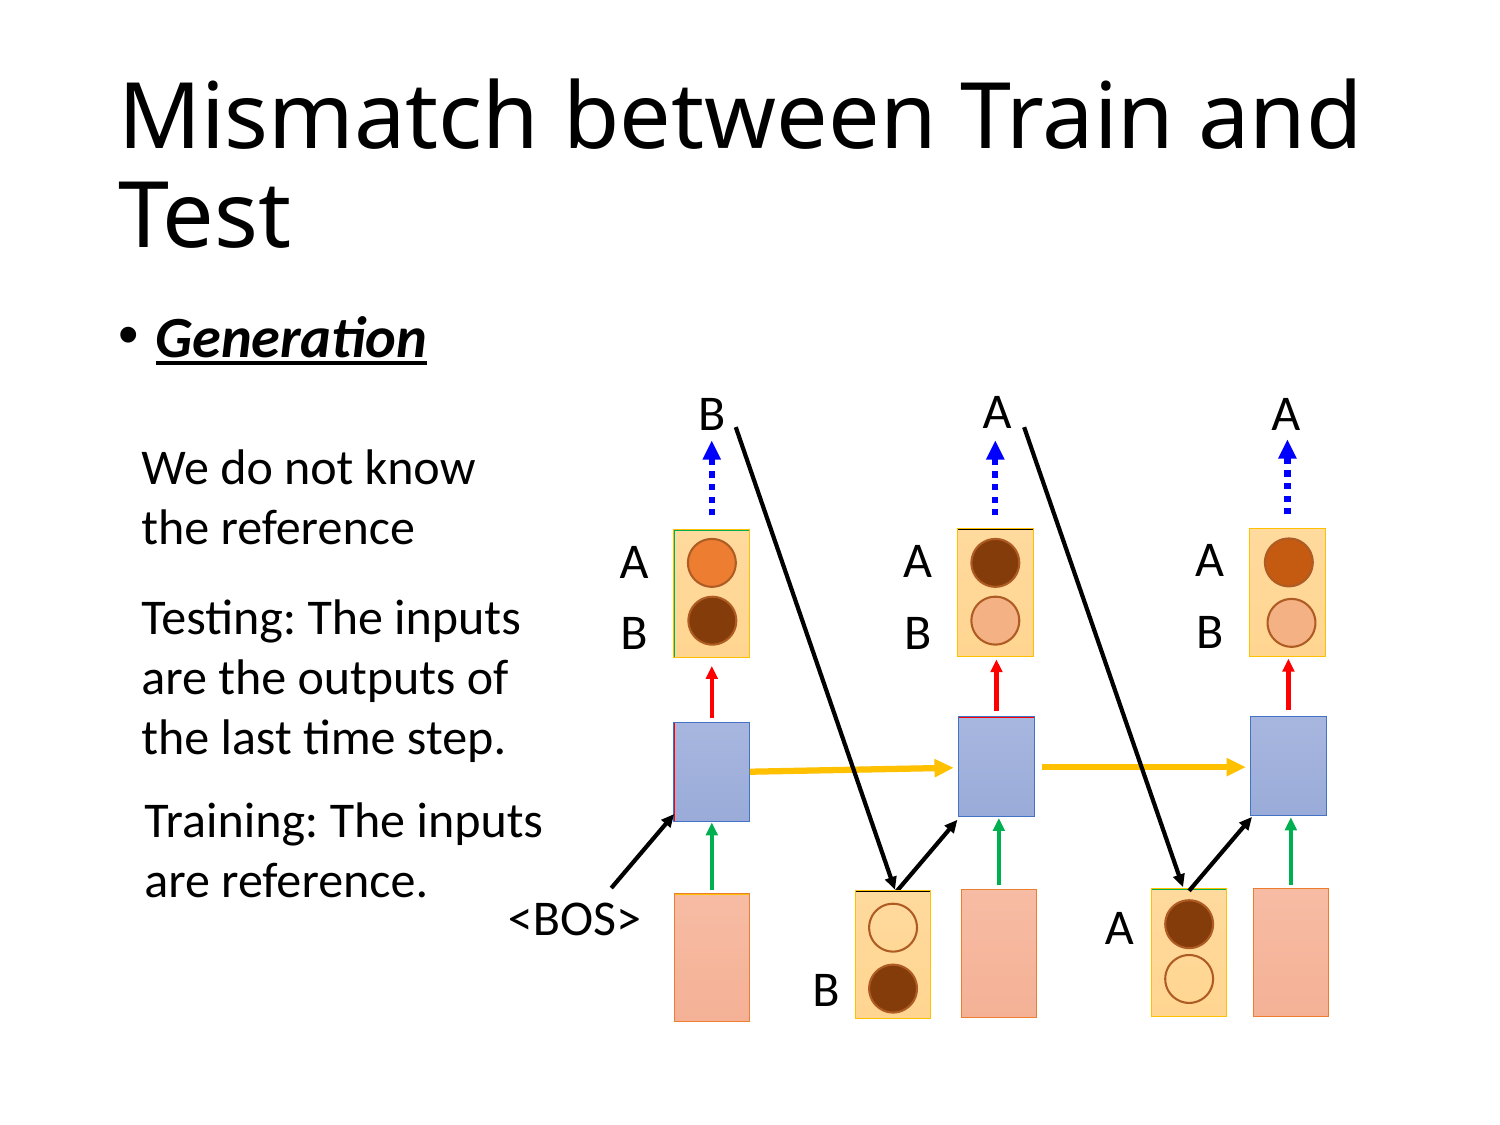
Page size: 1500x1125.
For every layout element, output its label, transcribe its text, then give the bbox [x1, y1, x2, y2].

text_box <BOS> [484, 878, 666, 953]
text_box B [895, 591, 958, 667]
text_box B [1183, 591, 1250, 666]
text_box A [1086, 887, 1153, 963]
text_box Training: The inputs are reference. [129, 779, 612, 915]
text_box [1024, 427, 1183, 887]
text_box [1189, 817, 1252, 891]
text_box [1250, 716, 1327, 816]
text_box [1164, 954, 1215, 1004]
text_box [687, 595, 735, 646]
text_box A [933, 370, 1061, 446]
text_box [1151, 888, 1227, 1017]
text_box [1253, 888, 1329, 1017]
text_box [686, 537, 735, 588]
list Generation [103, 299, 1397, 1014]
text_box [674, 893, 750, 1022]
text_box [1164, 899, 1215, 950]
text_box [855, 890, 931, 1019]
text_box Testing: The inputs are the outputs of the last time step. [126, 576, 548, 772]
text_box A [895, 520, 958, 591]
text_box A [1222, 373, 1350, 449]
text_box B [792, 949, 860, 1025]
text_box [1266, 597, 1317, 648]
text_box B [594, 592, 674, 668]
text_box [674, 529, 735, 658]
text_box [958, 716, 1024, 817]
text_box A [1183, 519, 1250, 591]
text_box [970, 537, 1021, 588]
title Mismatch between Train and Test [103, 59, 1397, 278]
text_box [970, 595, 1021, 646]
text_box [673, 722, 735, 822]
text_box [868, 902, 919, 953]
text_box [894, 820, 958, 894]
text_box [1250, 528, 1326, 657]
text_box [735, 427, 895, 890]
text_box B [648, 372, 776, 448]
text_box We do not know the reference [126, 427, 548, 562]
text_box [611, 814, 674, 889]
text_box [1263, 537, 1314, 588]
text_box [958, 528, 1024, 657]
text_box A [594, 520, 674, 592]
text_box [961, 889, 1037, 1018]
text_box [868, 963, 919, 1014]
